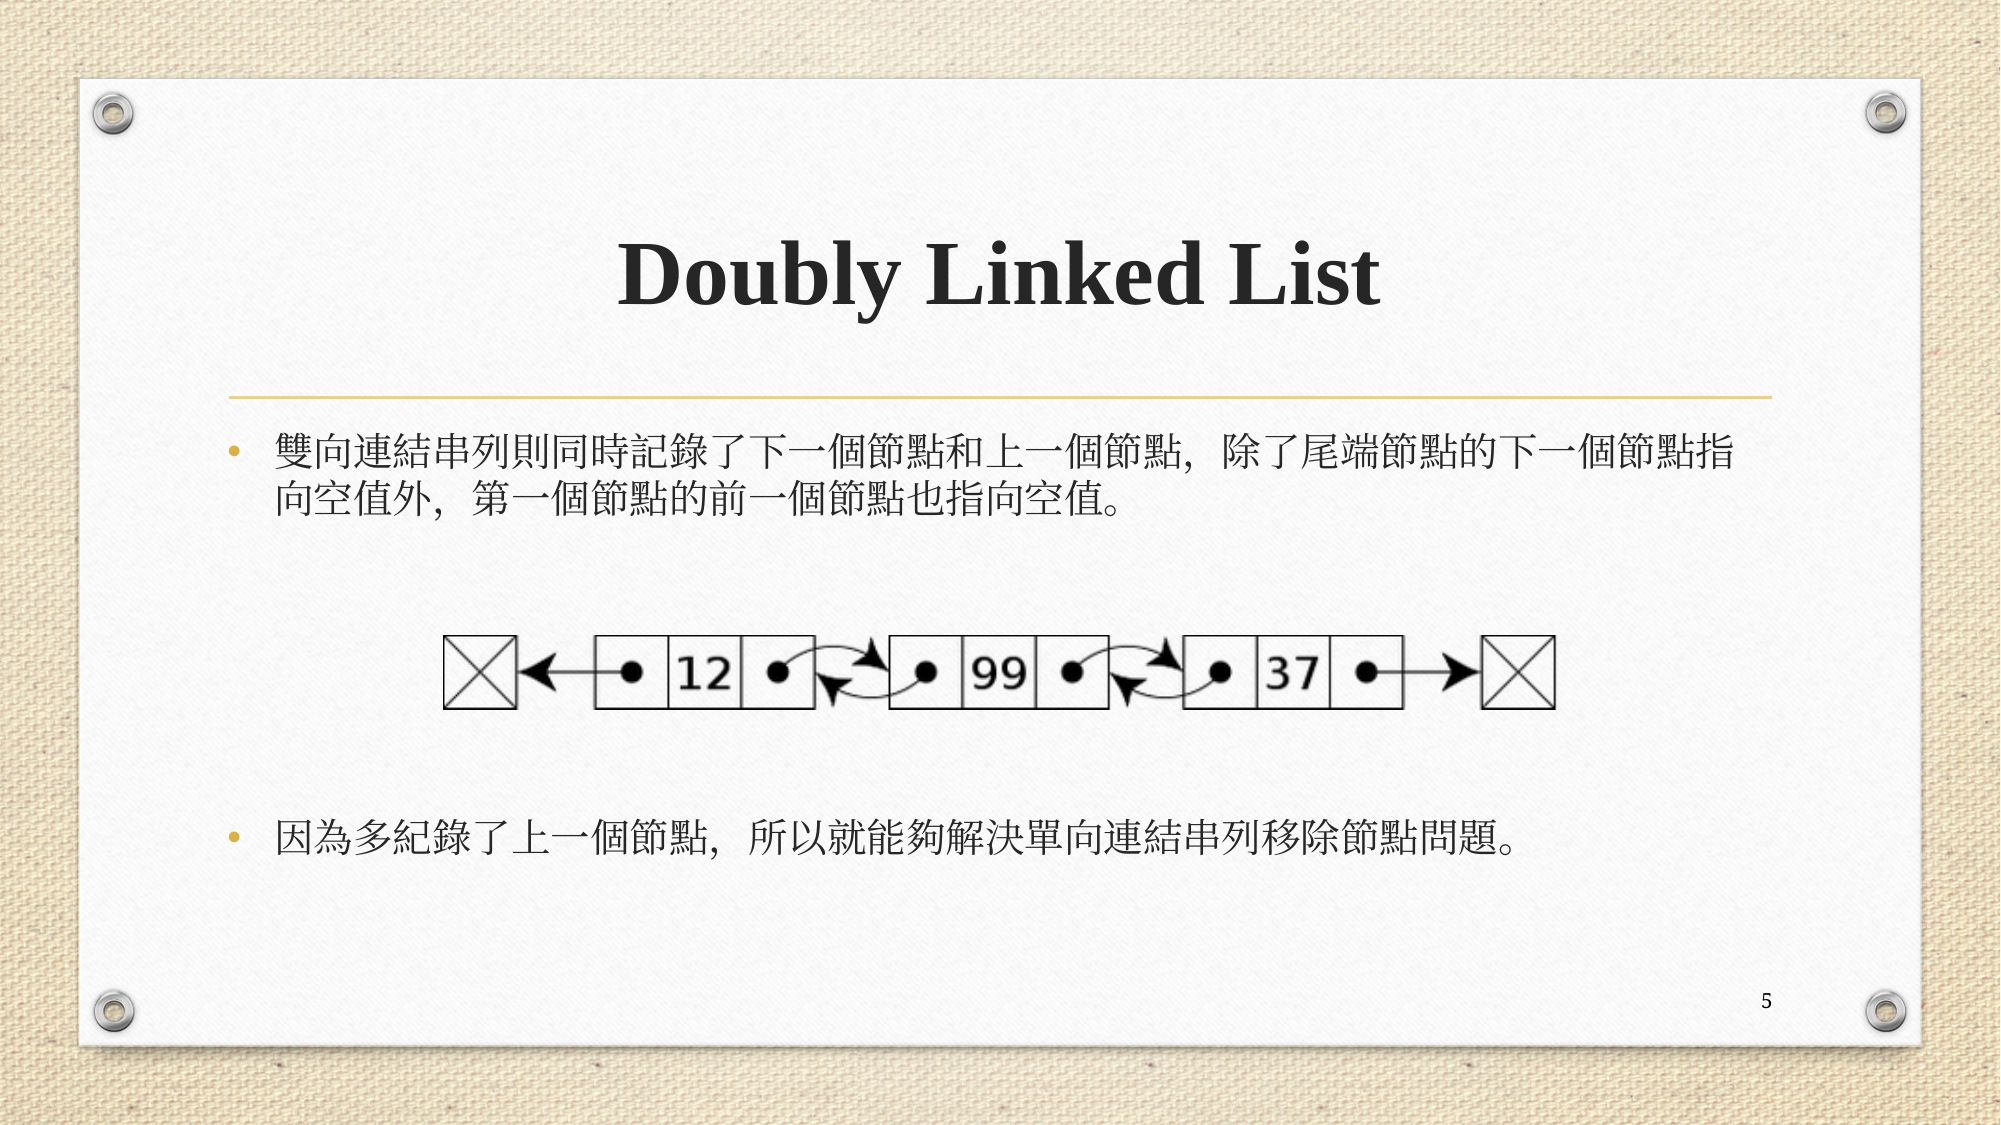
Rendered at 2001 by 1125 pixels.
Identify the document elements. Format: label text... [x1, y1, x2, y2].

slide_number 5 [1698, 979, 1788, 1025]
title Doubly Linked List [212, 161, 1788, 375]
picture [0, 0, 2001, 1125]
list 雙向連結串列則同時記錄了下一個節點和上一個節點，除了尾端節點的下一個節點指向空值外，第一個節點的前一個節點也指向空值。 因為多紀錄了上一個節點，所以就能夠解決單向連結串列移除節點問題。 [212, 419, 1788, 964]
